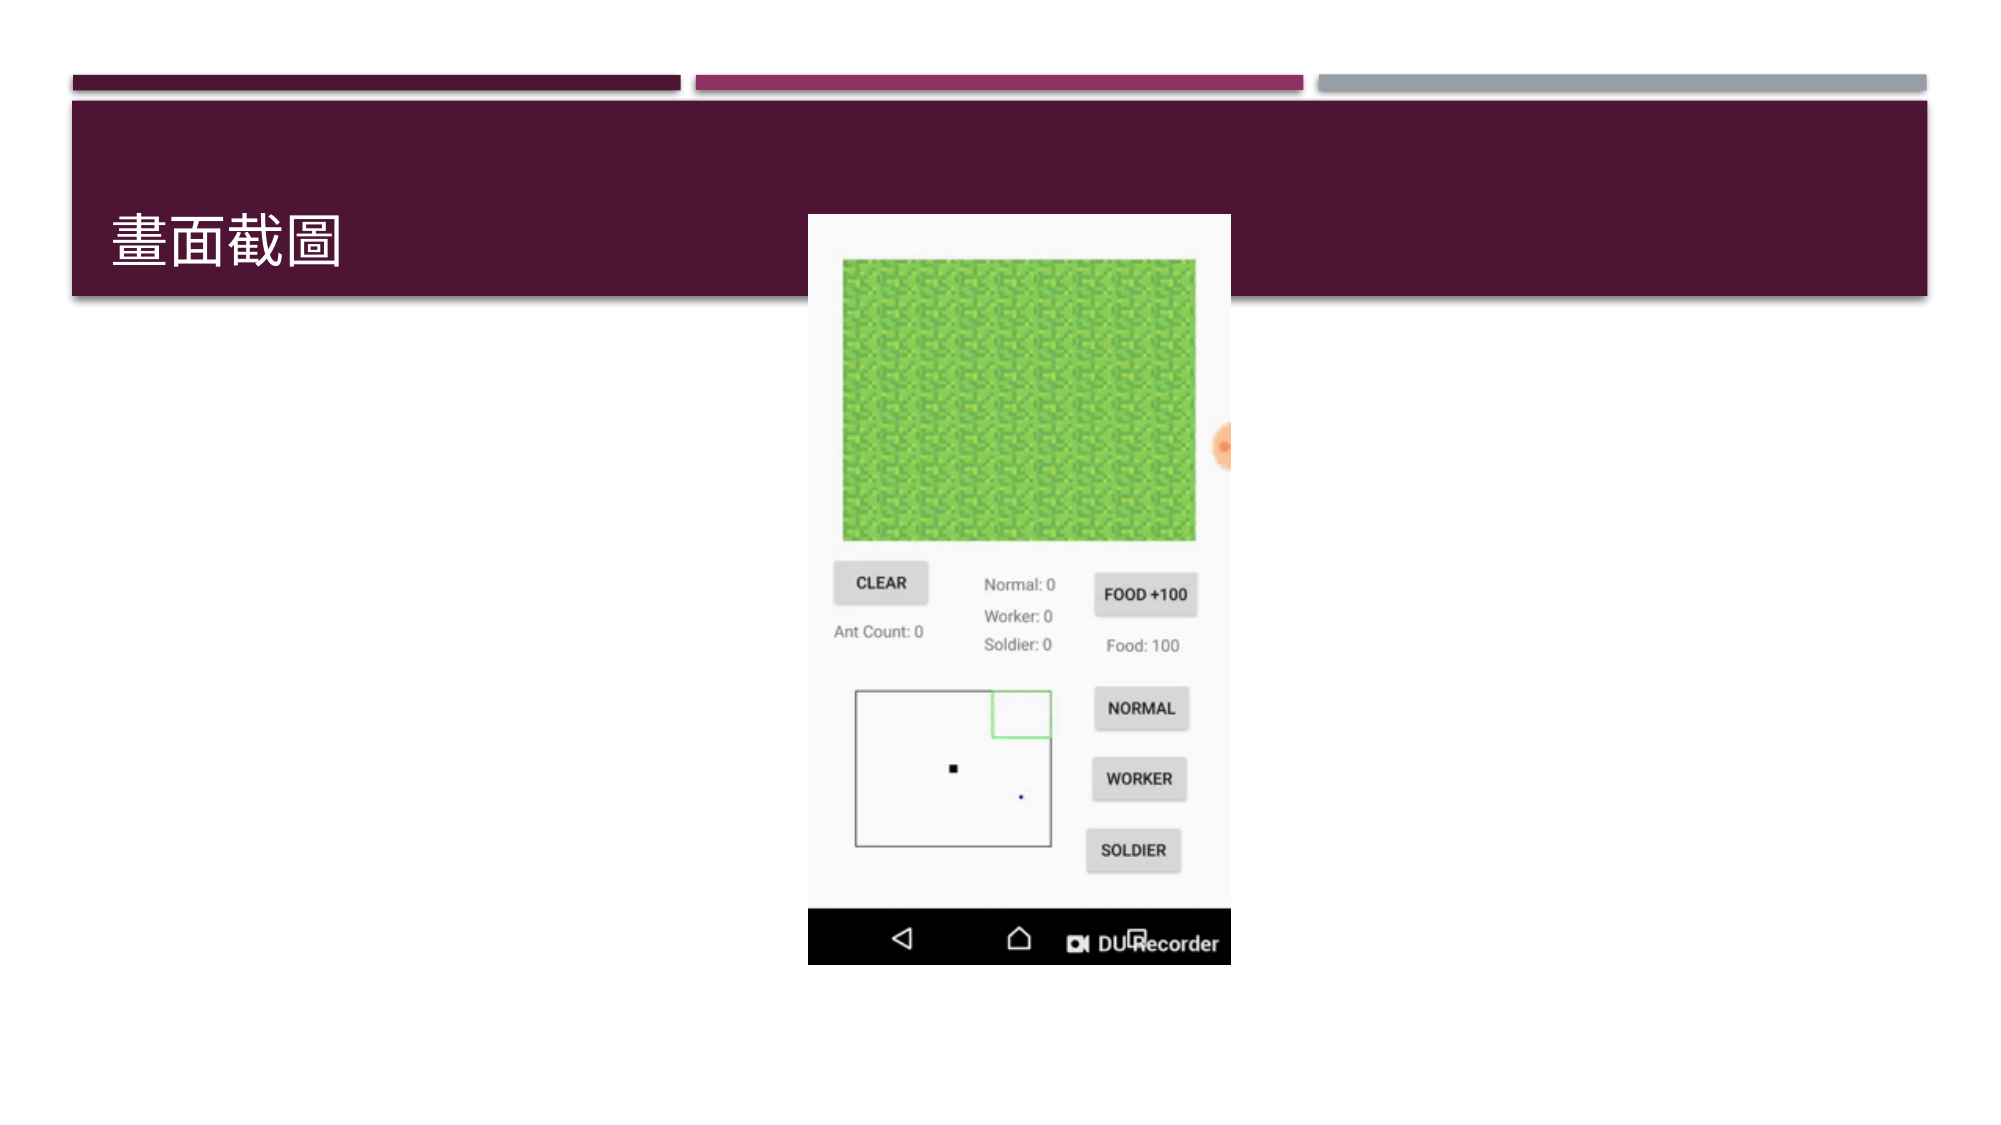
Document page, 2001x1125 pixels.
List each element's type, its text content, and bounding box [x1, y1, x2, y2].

title 畫面截圖 [95, 115, 1905, 282]
picture [808, 214, 1232, 966]
